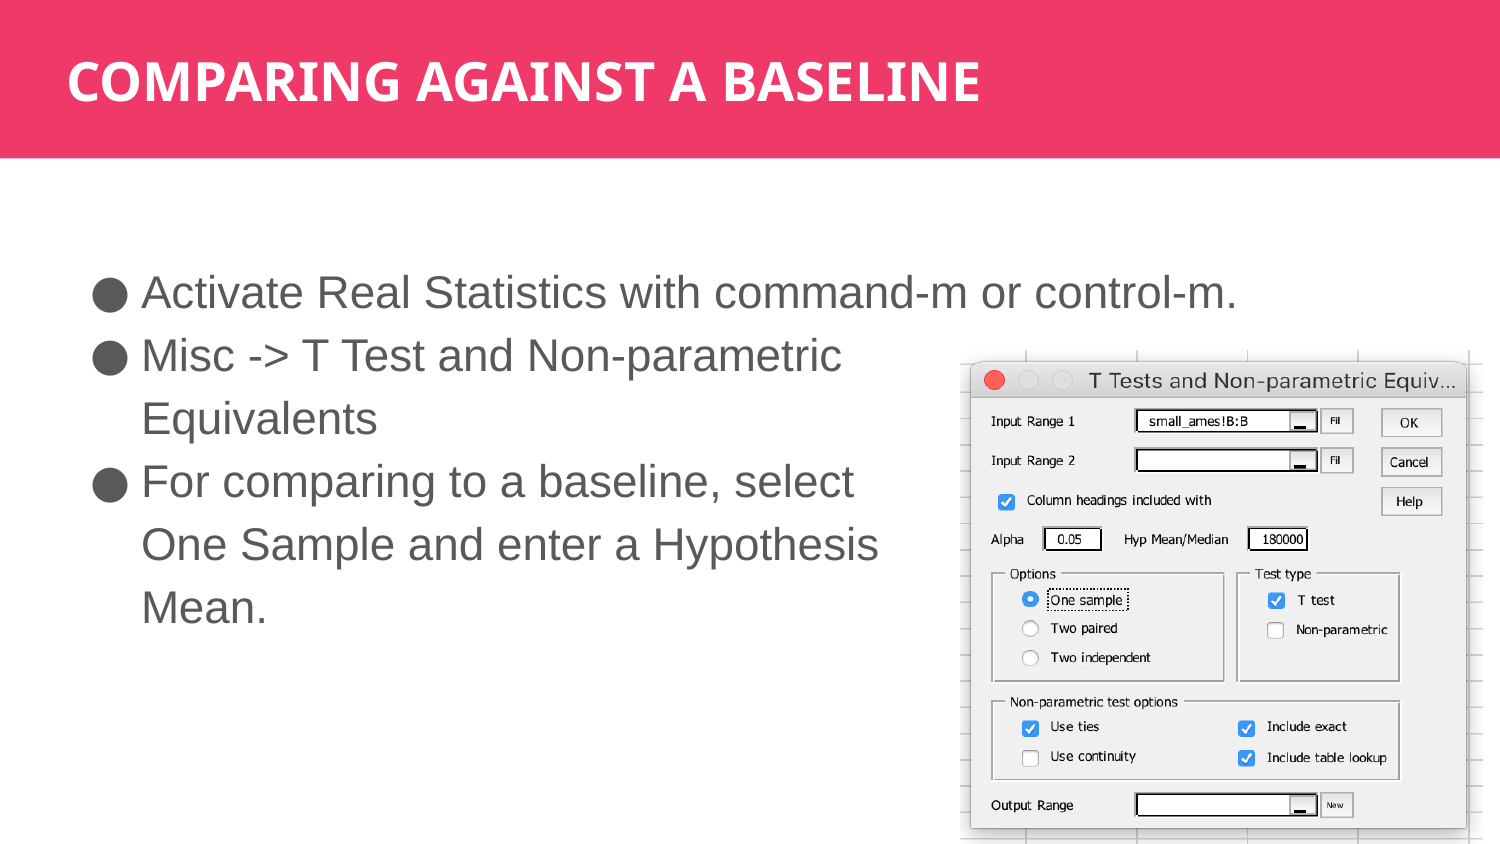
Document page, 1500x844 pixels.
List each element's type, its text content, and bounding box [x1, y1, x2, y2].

text_box COMPARING AGAINST A BASELINE [51, 32, 1135, 127]
picture [959, 350, 1483, 844]
list Activate Real Statistics with command-m or control-m. Misc -> T Test and Non-parametric Equivalents For comparing to a baseline, select One Sample and enter a Hypothesis Mean. [51, 239, 1320, 813]
